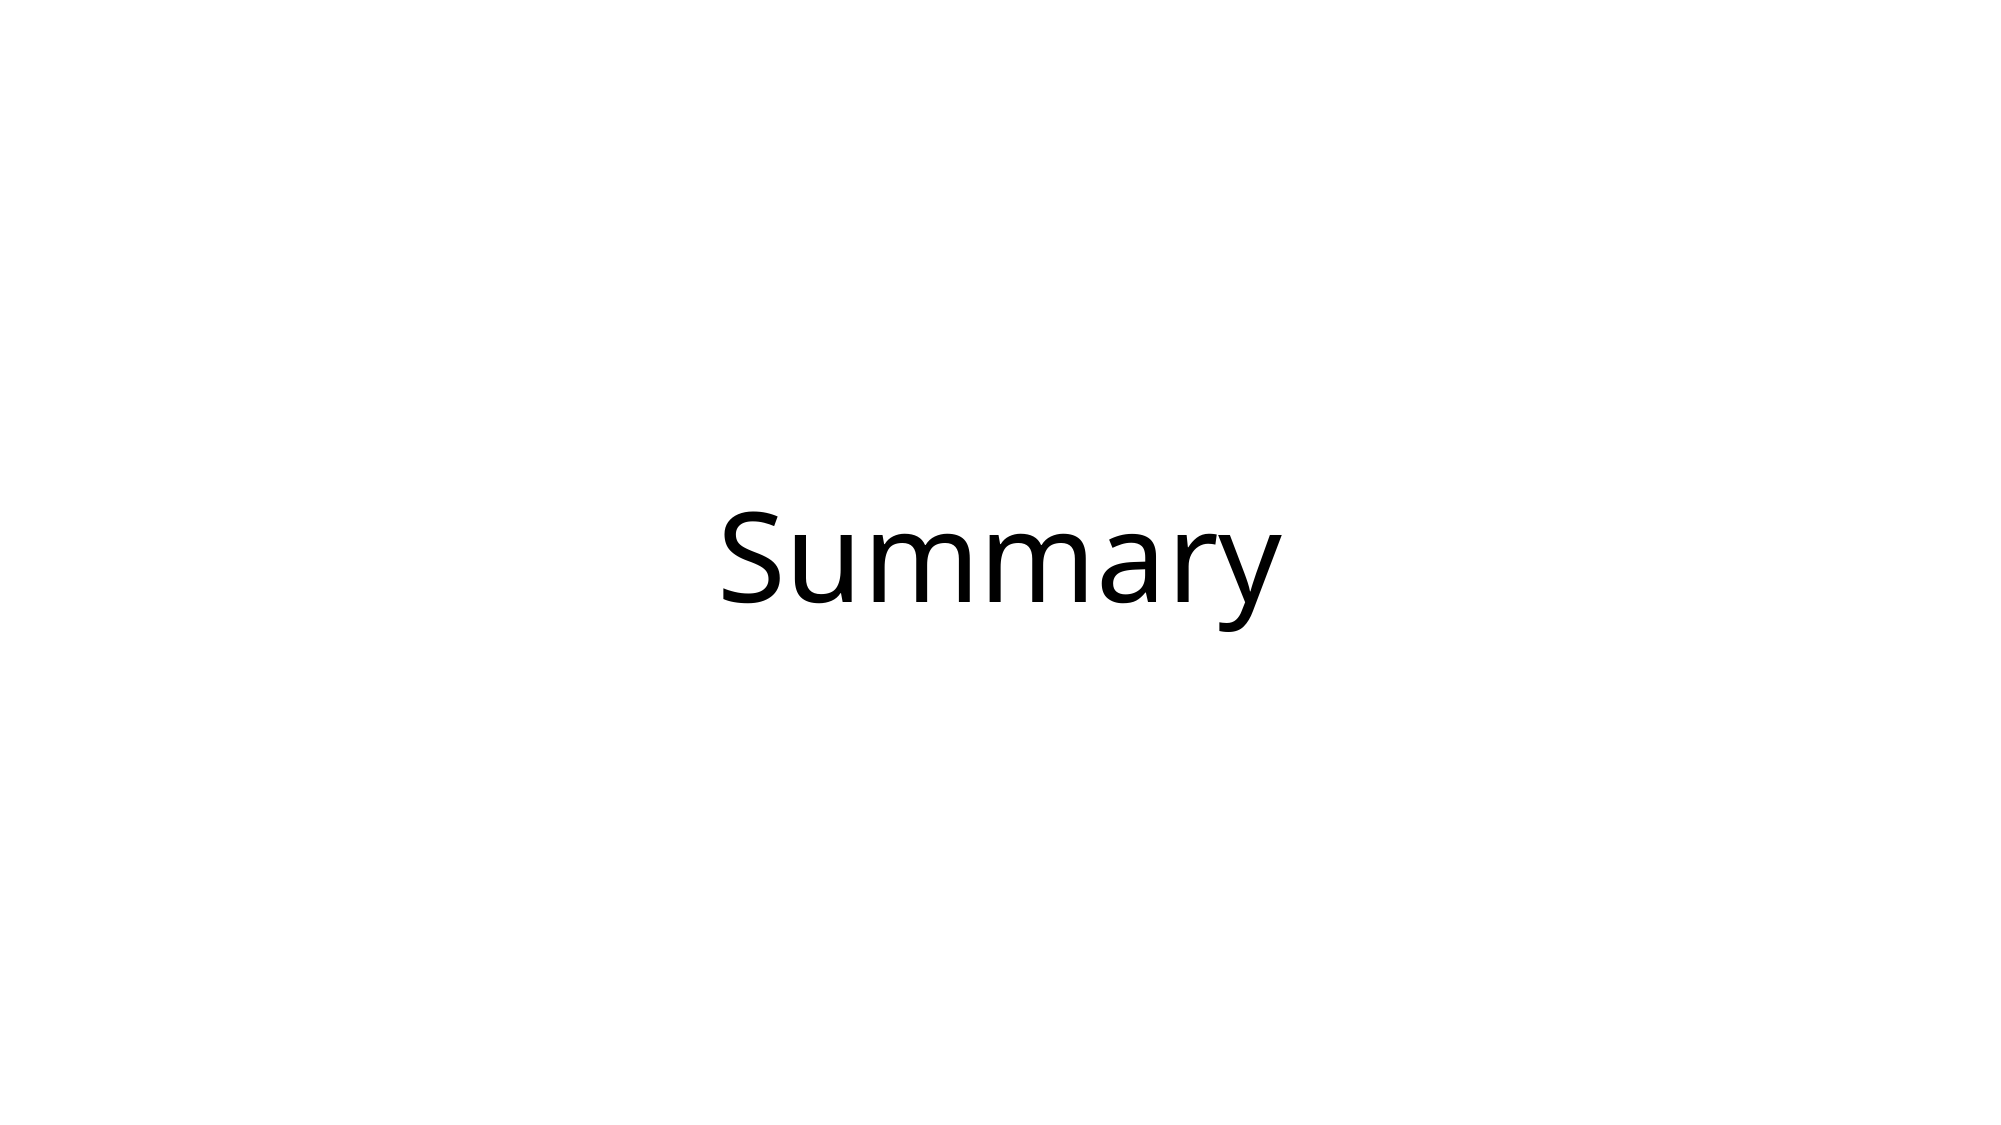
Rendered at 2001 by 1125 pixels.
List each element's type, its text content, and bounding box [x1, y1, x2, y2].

title Summary [249, 366, 1750, 759]
